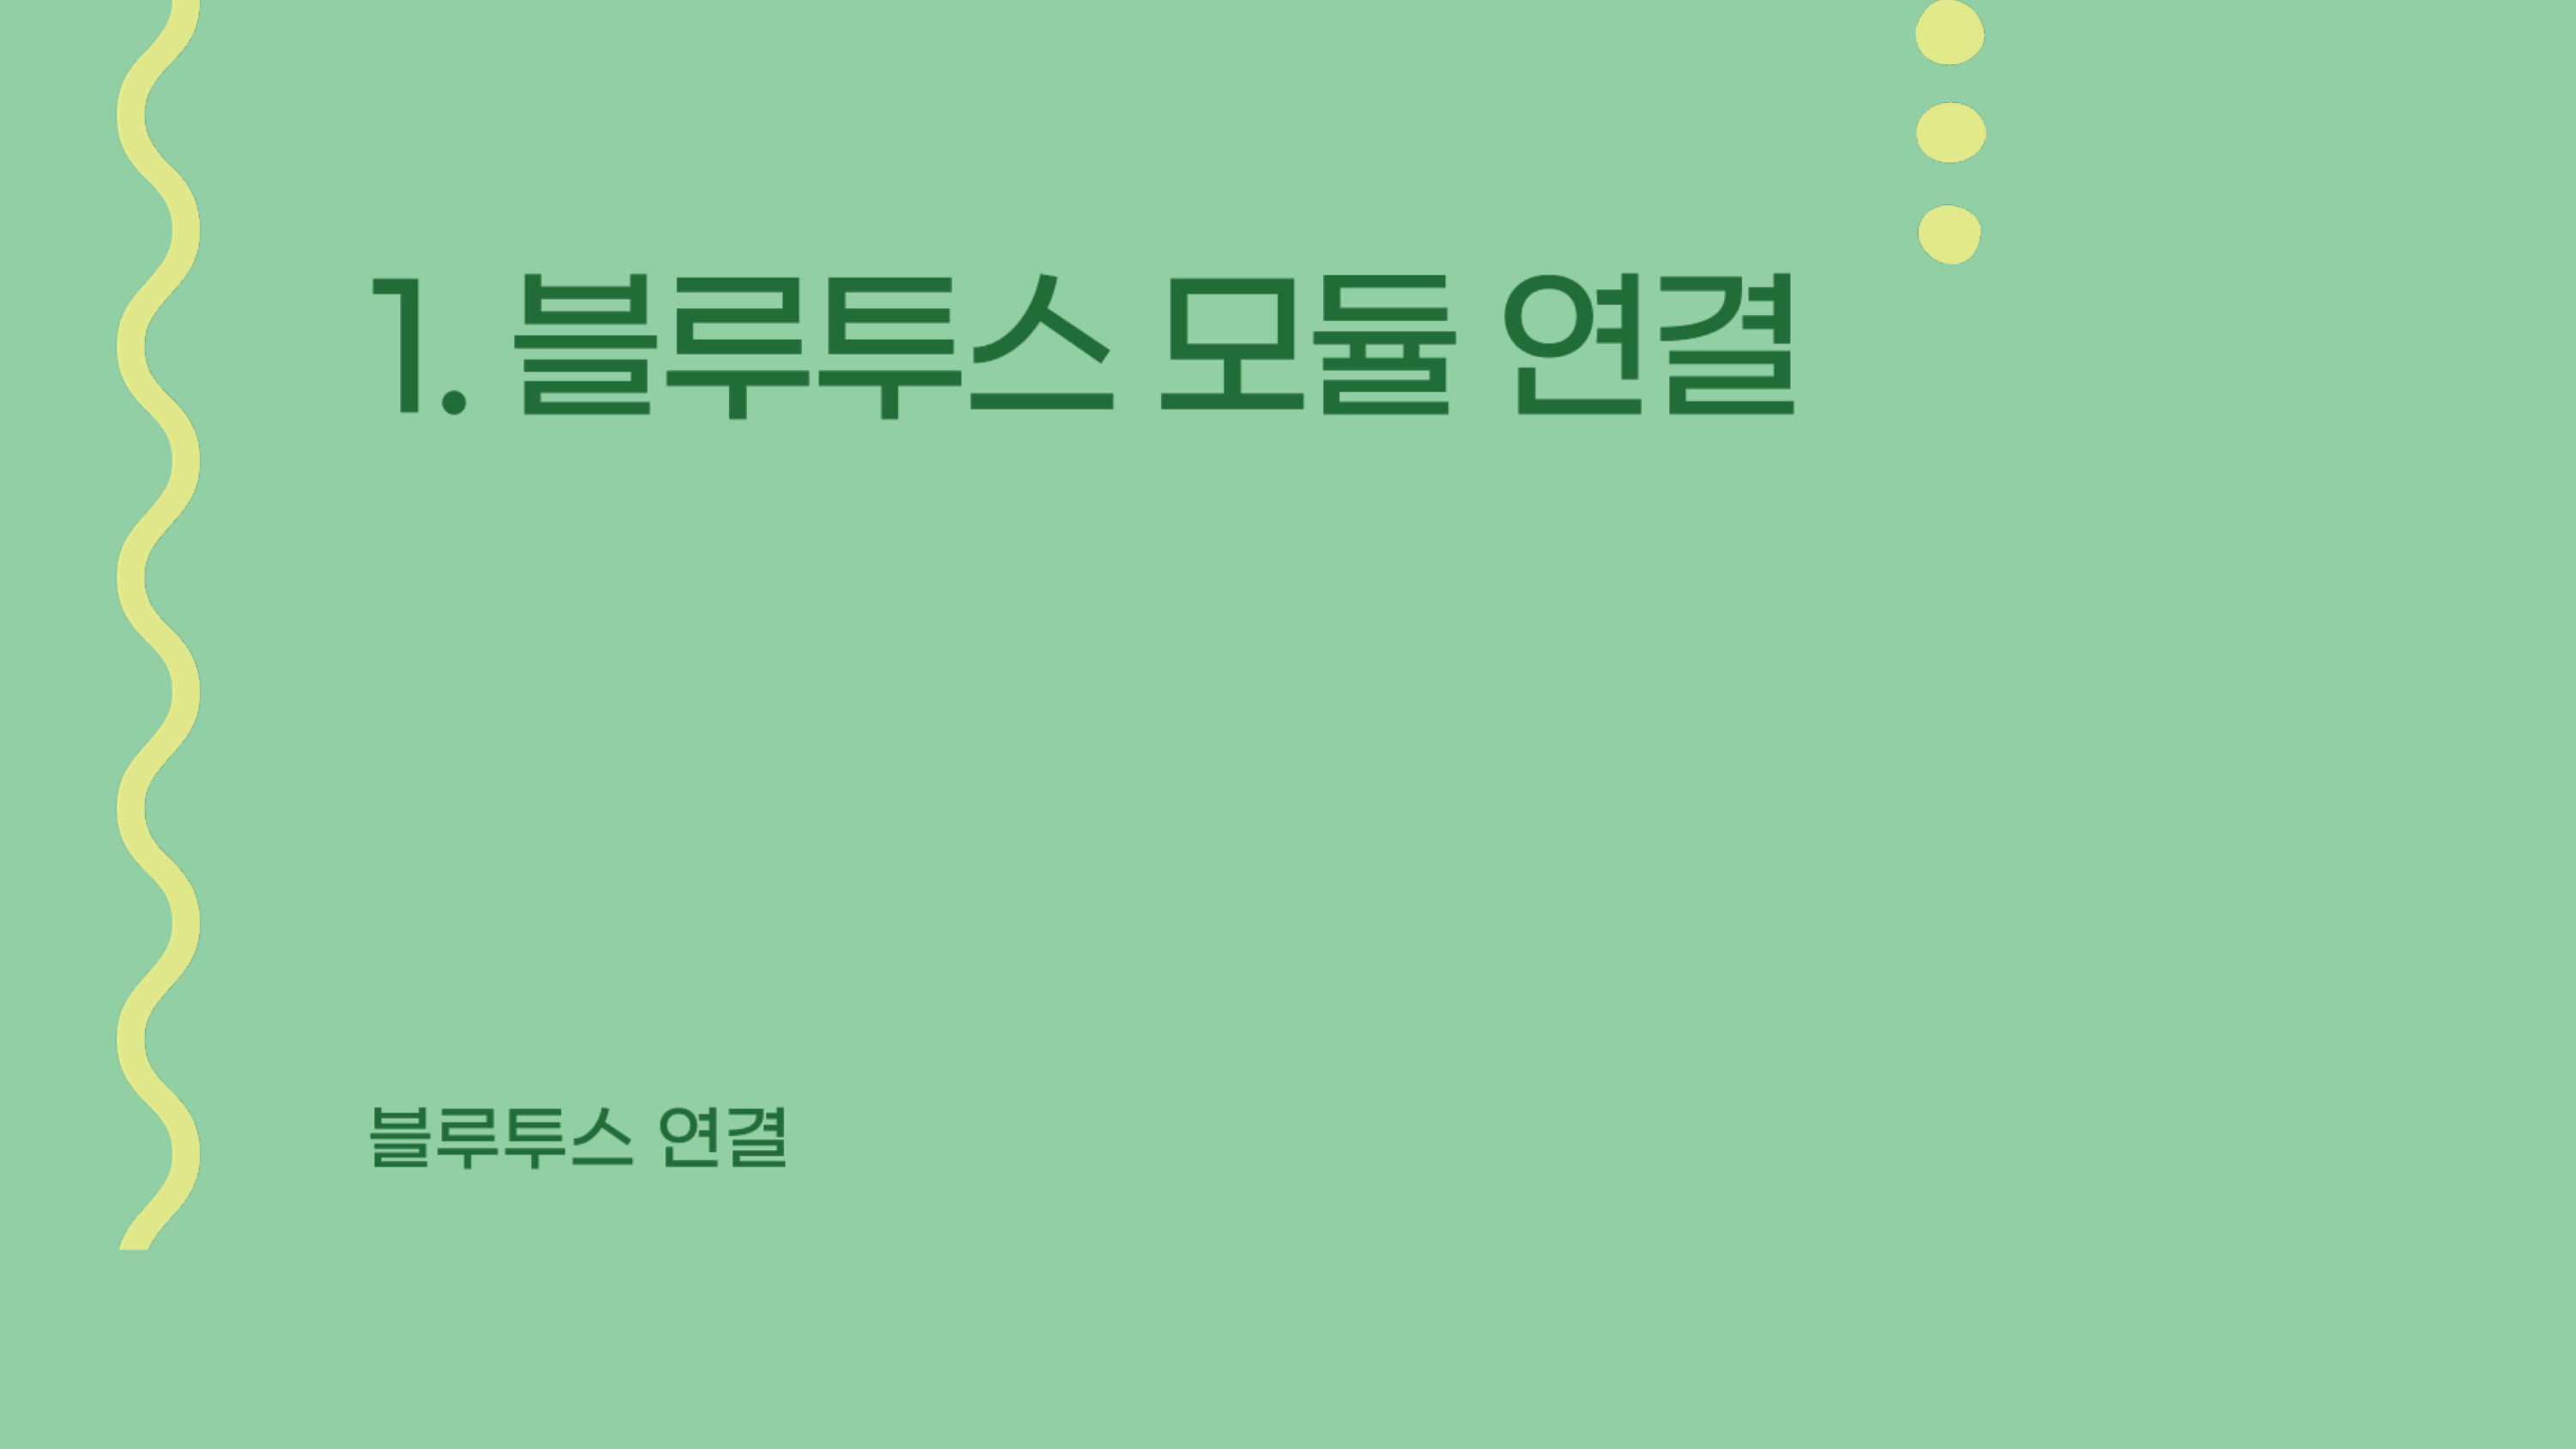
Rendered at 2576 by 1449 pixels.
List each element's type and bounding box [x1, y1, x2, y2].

text_box [0, 579, 784, 672]
picture [311, 176, 1969, 629]
picture [112, 1, 204, 579]
text_box [1916, 0, 1986, 264]
picture [112, 672, 204, 1250]
picture [343, 1068, 859, 1256]
